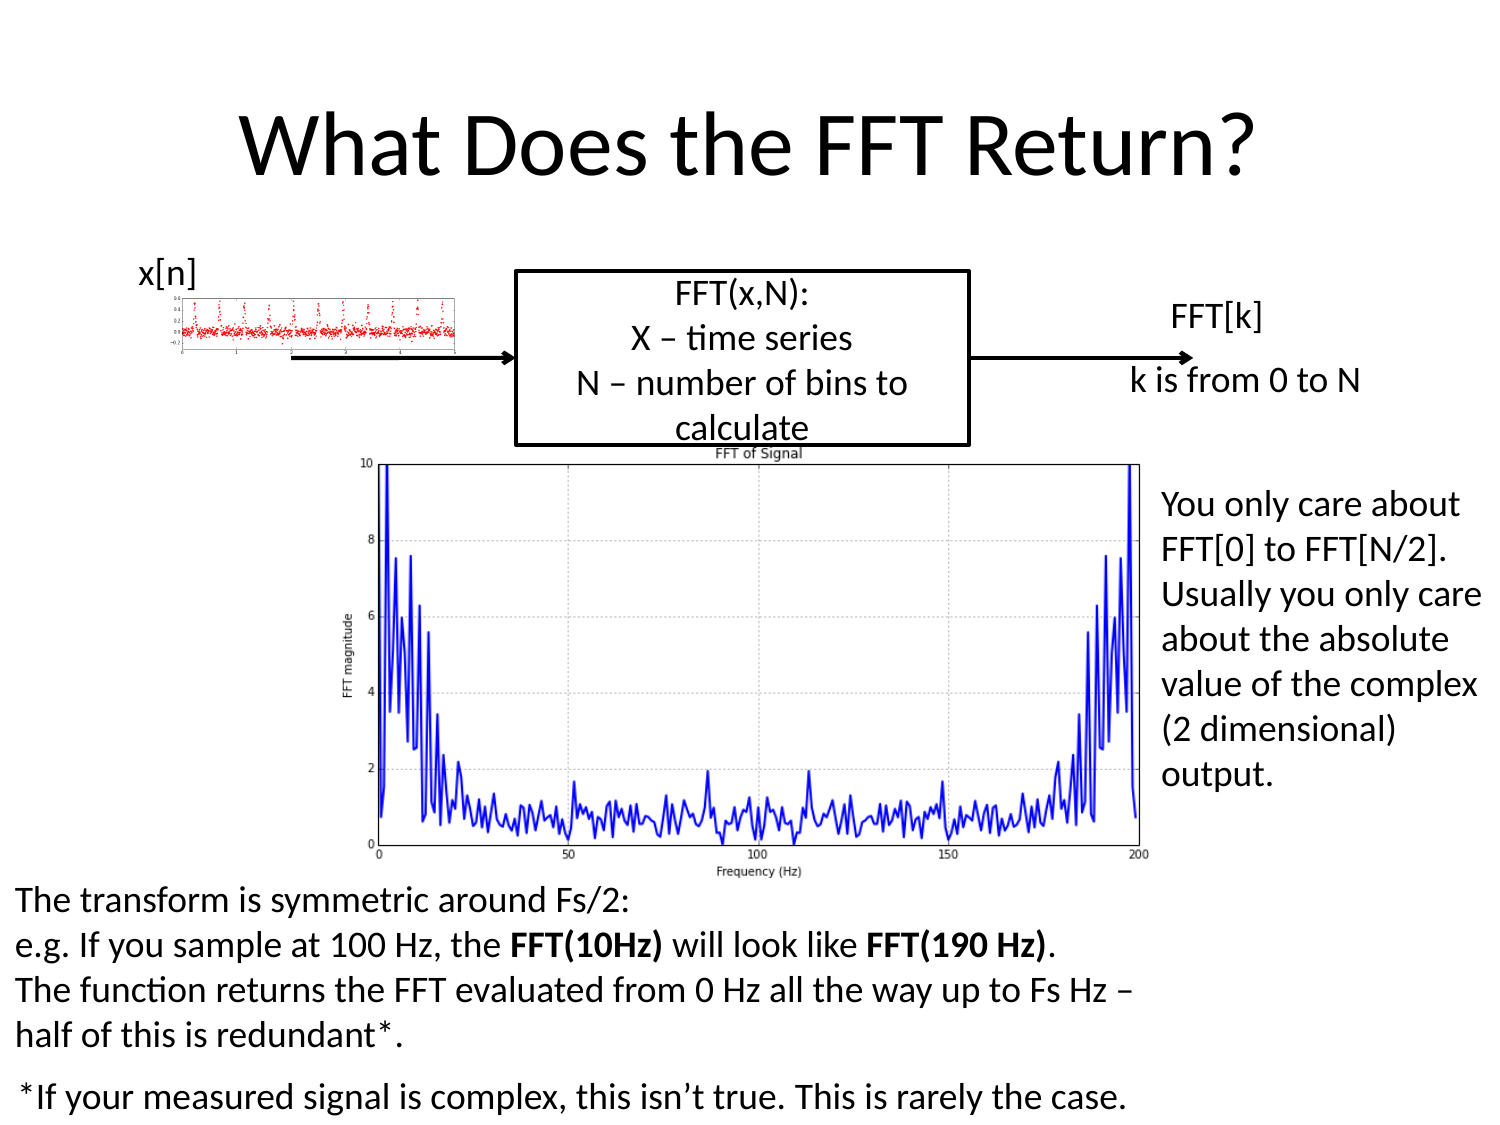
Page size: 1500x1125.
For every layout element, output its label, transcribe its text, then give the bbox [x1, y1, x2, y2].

text_box FFT[k] [1155, 283, 1279, 344]
text_box k is from 0 to N [1115, 347, 1377, 408]
text_box FFT(x,N): X – time series N – number of bins to calculate [514, 269, 971, 438]
picture [167, 293, 458, 359]
text_box x[n] [123, 240, 213, 301]
text_box *If your measured signal is complex, this isn’t true. This is rarely the case. [2, 1064, 1144, 1125]
picture [335, 439, 1156, 886]
title What Does the FFT Return? [75, 45, 1425, 233]
text_box The transform is symmetric around Fs/2: e.g. If you sample at 100 Hz, the FFT(10Hz) will look like FFT(190 Hz). The function returns the FFT evaluated from 0 Hz all the way up to Fs Hz – half of this is redundant*. [0, 867, 1216, 1063]
text_box You only care about FFT[0] to FFT[N/2]. Usually you only care about the absolute value of the complex (2 dimensional) output. [1159, 471, 1500, 801]
